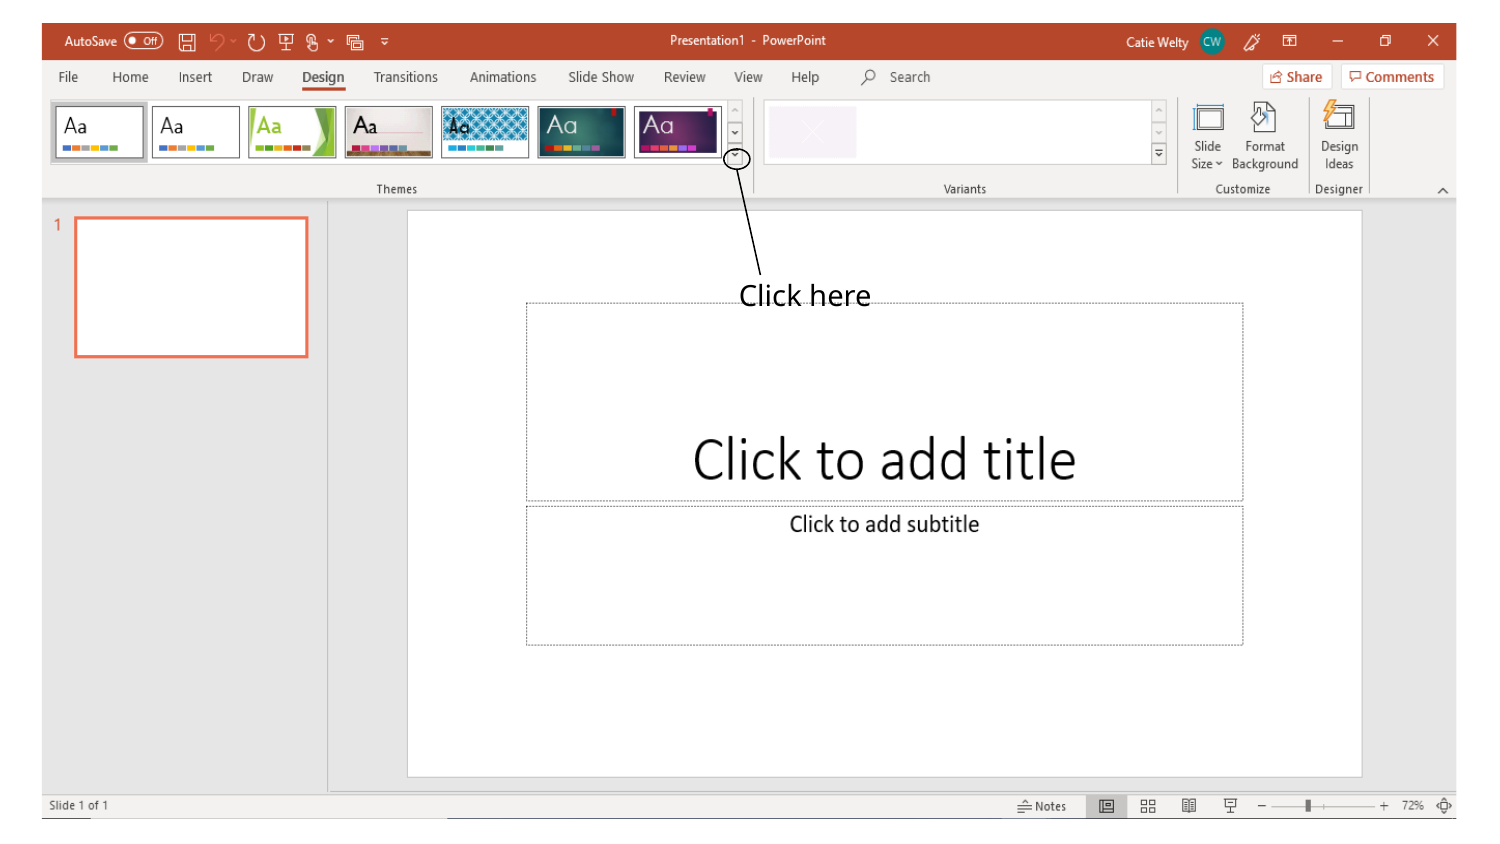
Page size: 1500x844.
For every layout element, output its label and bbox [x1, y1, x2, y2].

picture [41, 23, 1457, 820]
text_box [736, 169, 761, 276]
